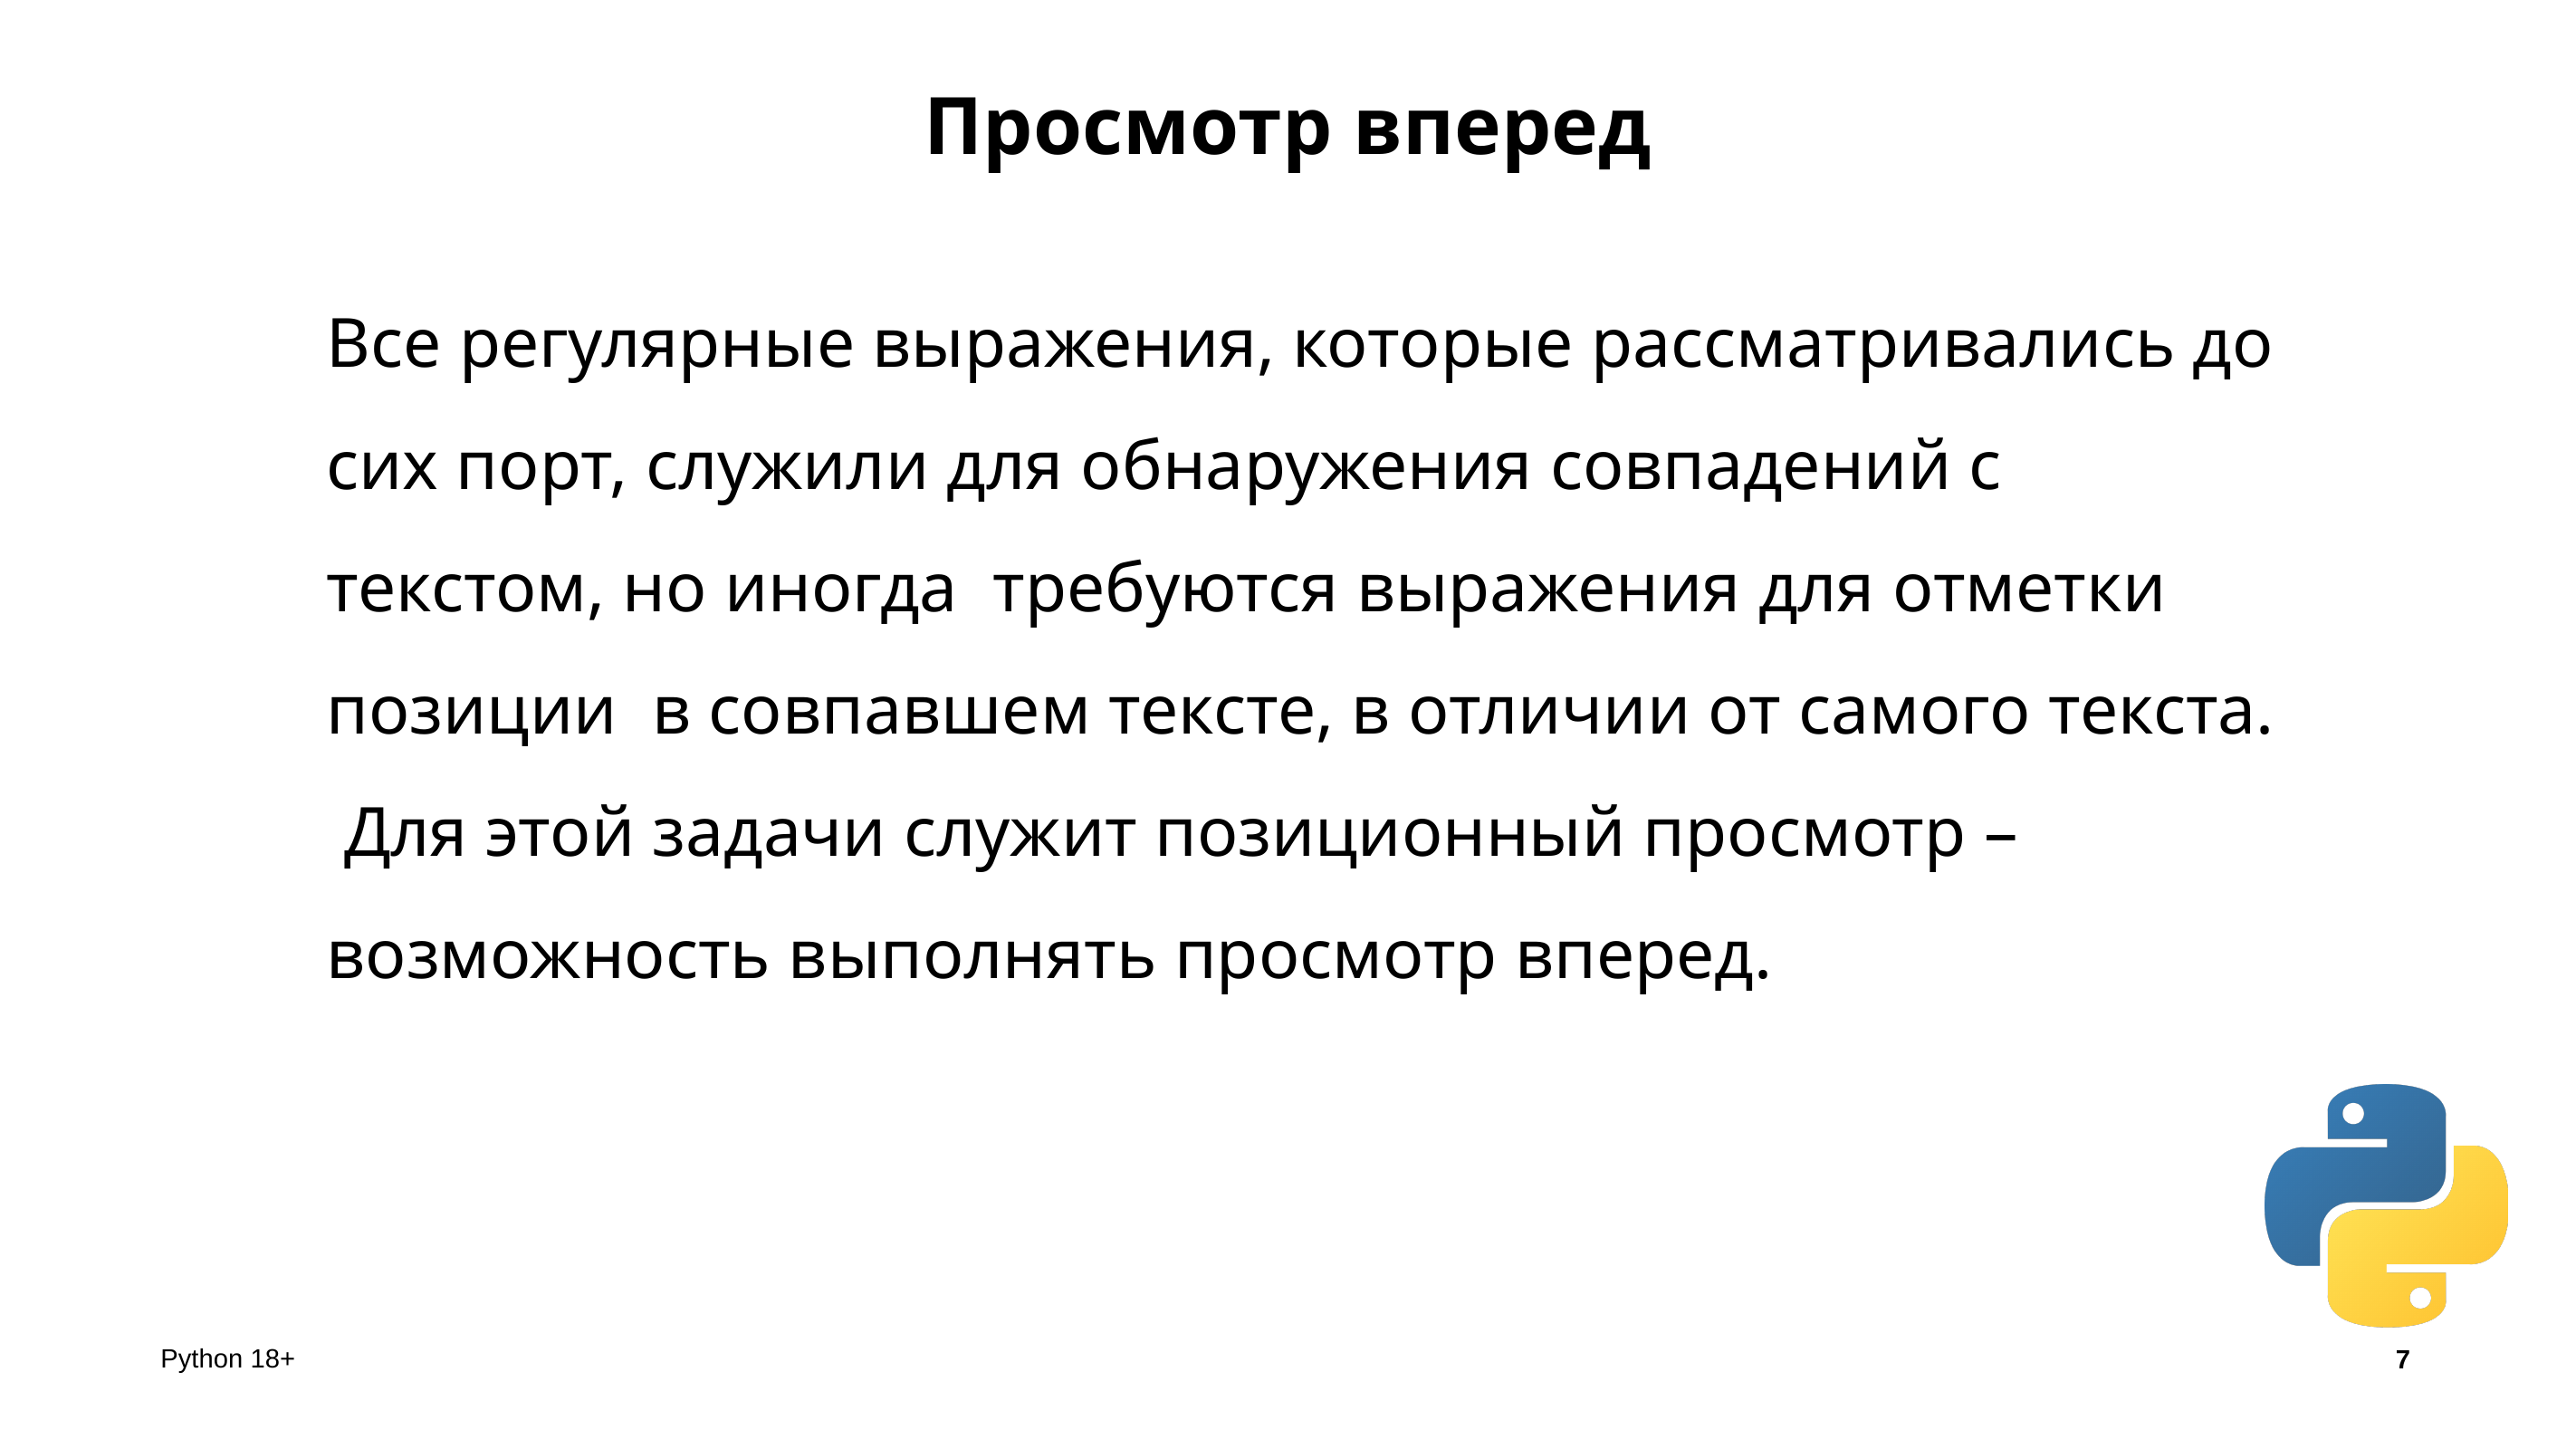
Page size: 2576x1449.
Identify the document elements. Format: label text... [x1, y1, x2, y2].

picture [2265, 1084, 2508, 1328]
footer Python 18+ [160, 1334, 2030, 1383]
title Просмотр вперед [160, 70, 2415, 236]
text_box Все регулярные выражения, которые рассматривались до сих порт, служили для обнаружения совпадений с текстом, но иногда требуются выражения для отметки позиции в совпавшем тексте, в отличии от самого текста. Для этой задачи служит позиционный просмотр – возможность выполнять просмотр вперед. [326, 243, 2280, 1009]
slide_number 7 [2279, 1335, 2416, 1383]
